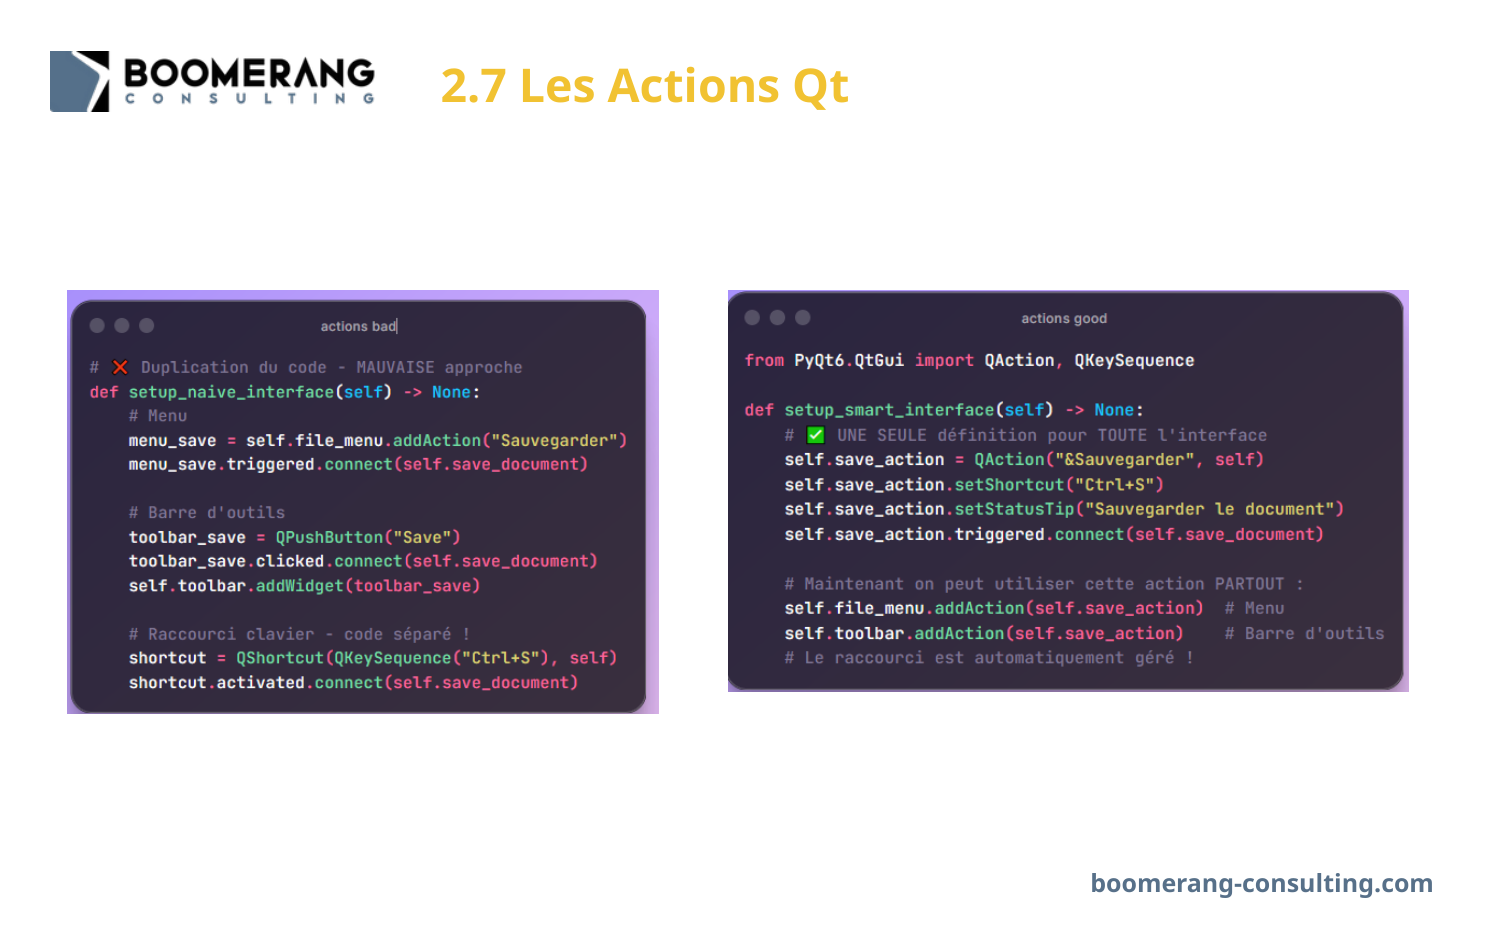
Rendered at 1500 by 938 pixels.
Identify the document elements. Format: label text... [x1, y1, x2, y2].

title 2.7 Les Actions Qt [425, 45, 1451, 124]
picture [67, 289, 659, 714]
picture [50, 51, 389, 112]
picture [728, 290, 1410, 692]
